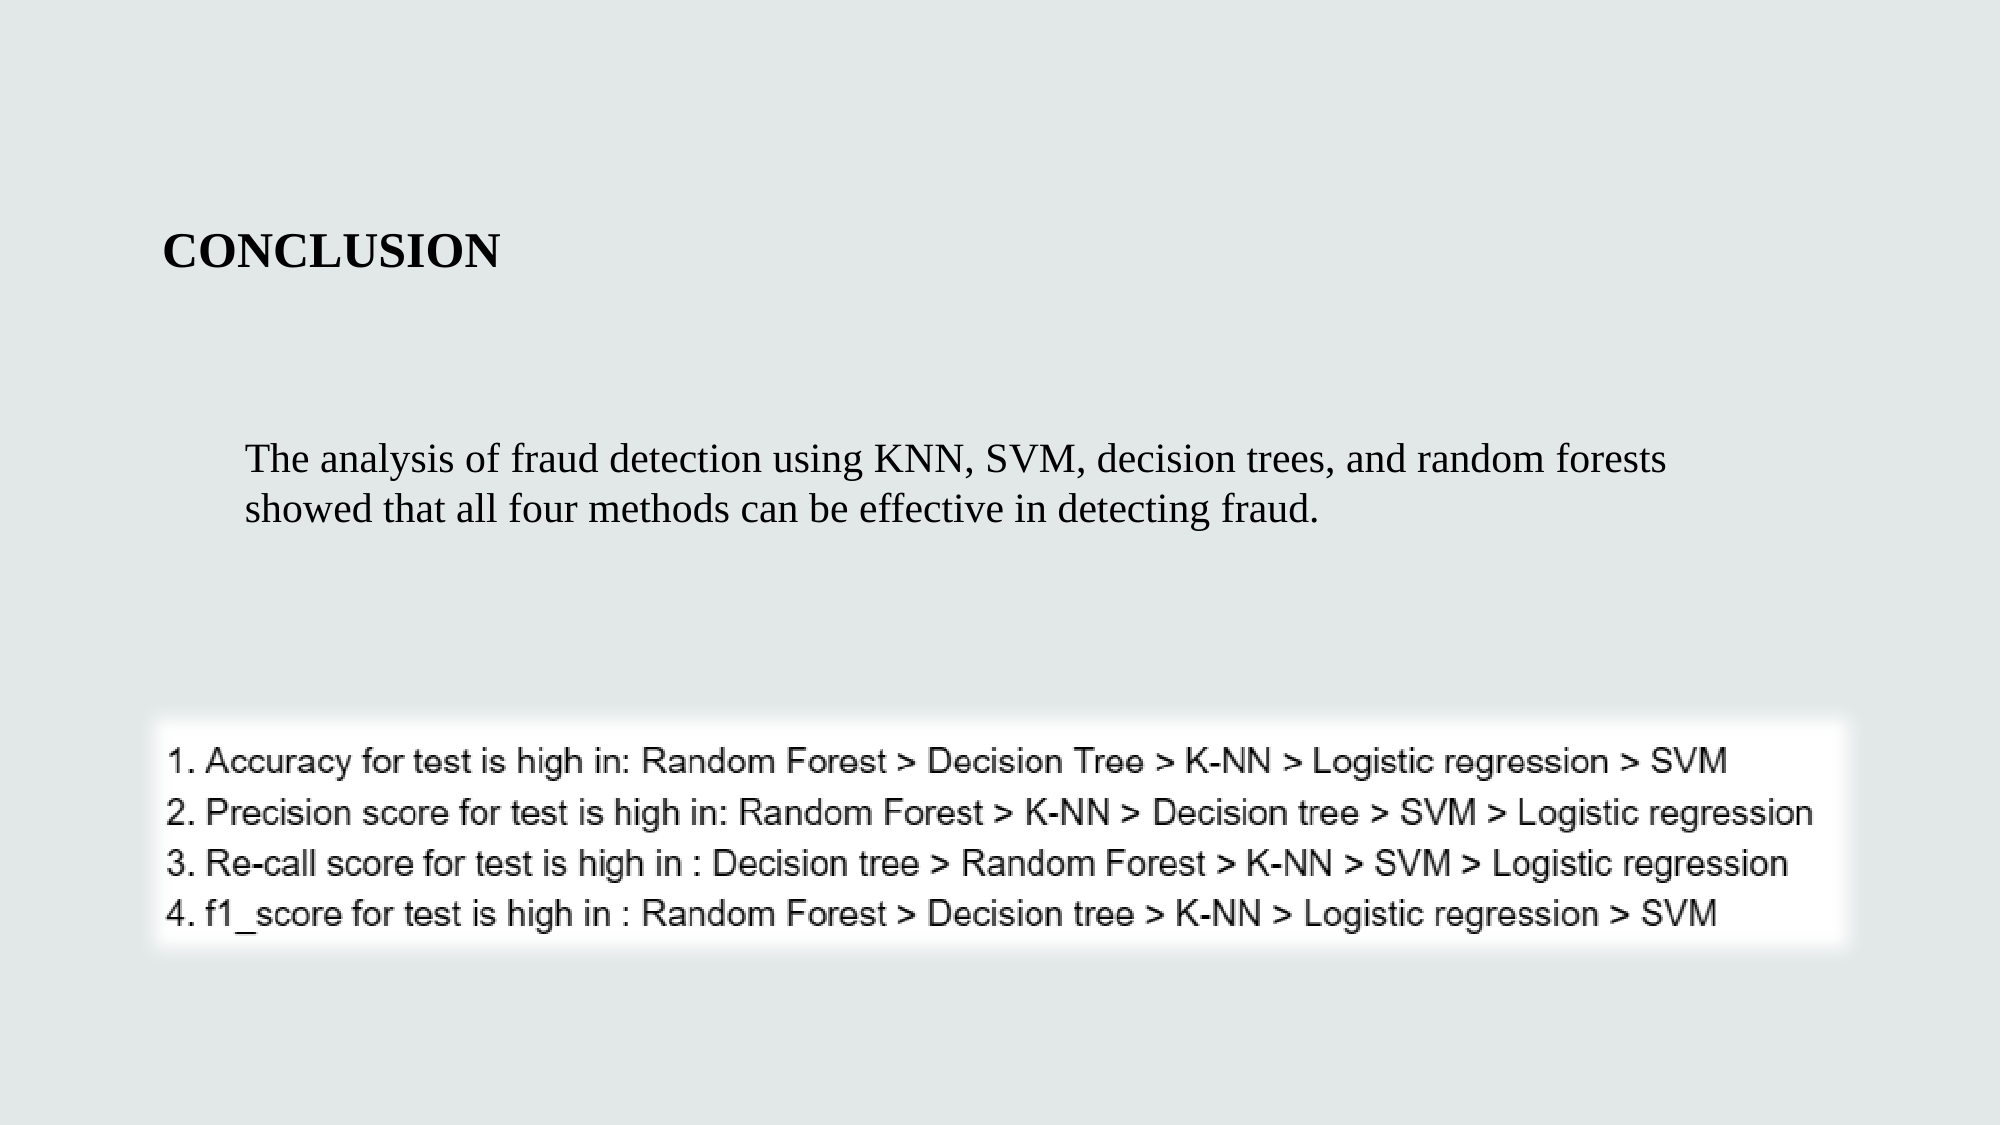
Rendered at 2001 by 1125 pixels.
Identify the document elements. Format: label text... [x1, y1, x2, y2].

text_box CONCLUSION [147, 209, 654, 330]
picture [136, 701, 1864, 965]
text_box The analysis of fraud detection using KNN, SVM, decision trees, and random forests showed that all four methods can be effective in detecting fraud. [229, 423, 1732, 539]
